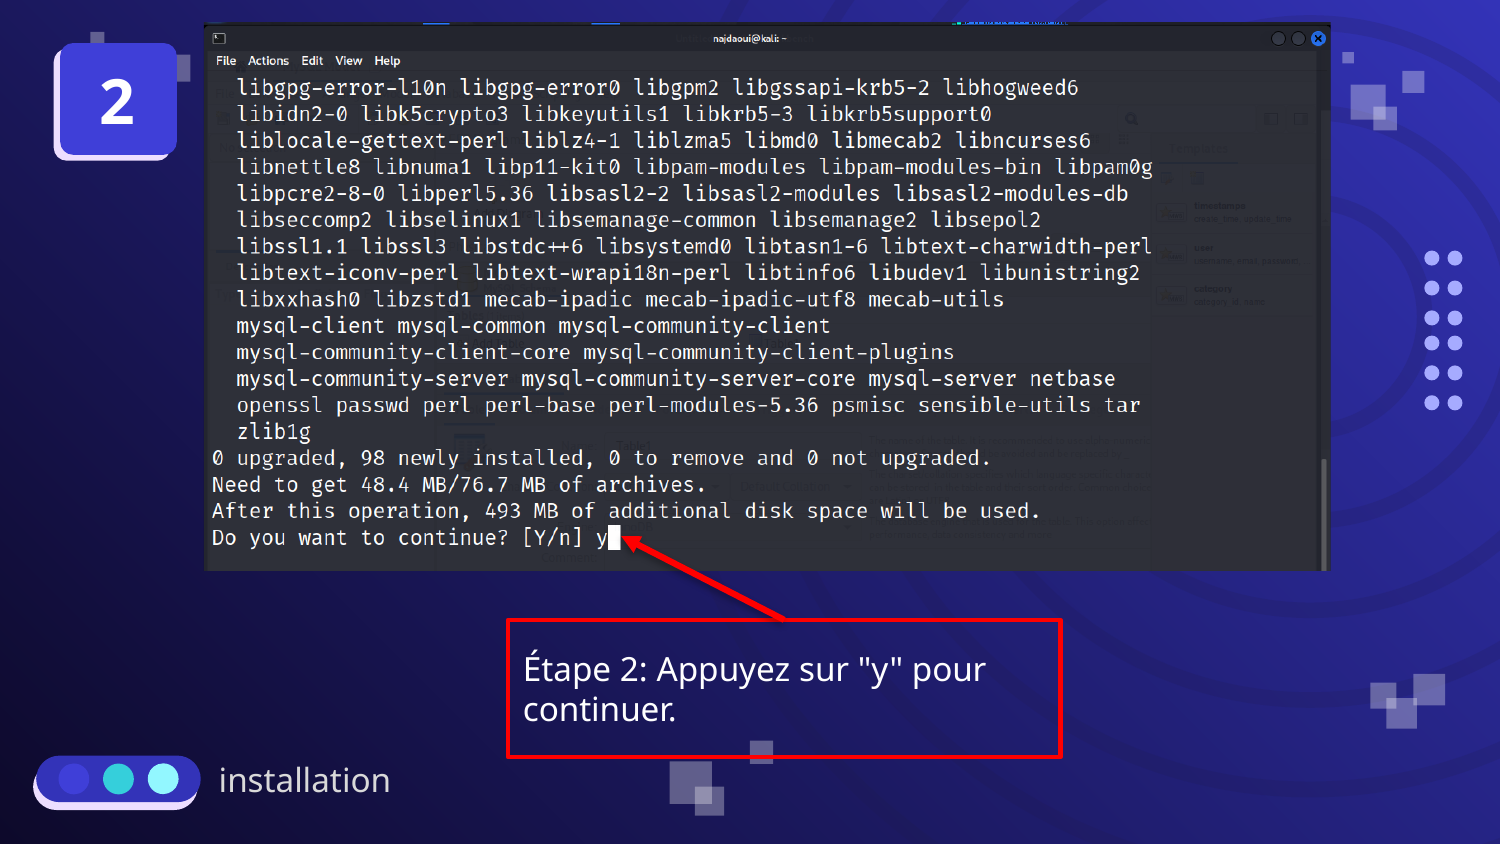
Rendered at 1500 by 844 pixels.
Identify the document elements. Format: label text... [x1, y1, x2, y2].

text_box installation [206, 757, 841, 803]
picture [203, 21, 1332, 571]
text_box Étape 2: Appuyez sur "y" pour continuer. [507, 619, 1061, 758]
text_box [53, 42, 178, 161]
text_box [620, 535, 785, 621]
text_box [32, 755, 201, 811]
